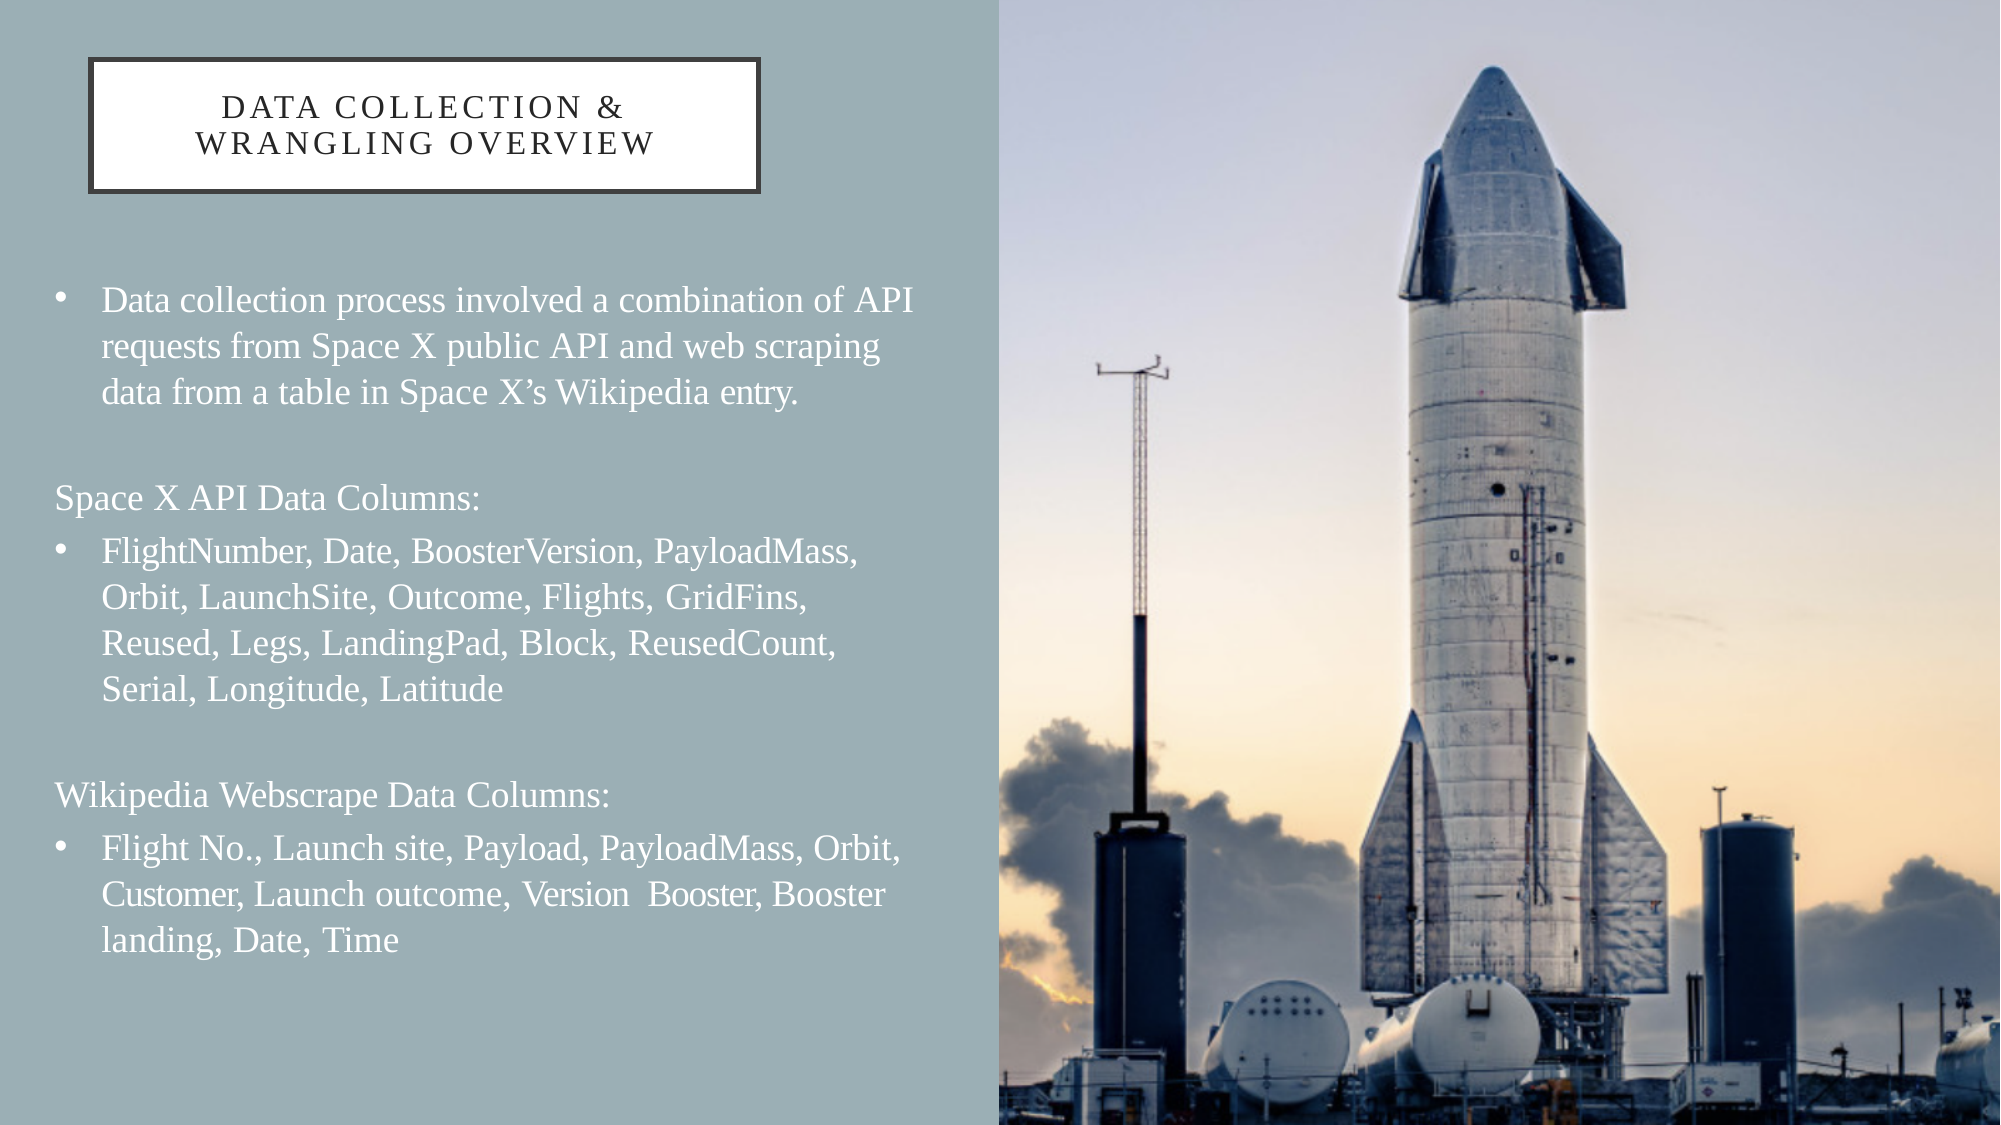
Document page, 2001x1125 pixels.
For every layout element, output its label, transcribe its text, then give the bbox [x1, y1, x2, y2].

picture [999, 0, 2000, 1125]
text_box Data collection & Wrangling Overview [90, 59, 759, 192]
text_box Data collection process involved a combination of API requests from Space X public API and web scraping data from a table in Space X’s Wikipedia entry. Space X API Data Columns: FlightNumber, Date, BoosterVersion, PayloadMass, Orbit, LaunchSite, Outcome, Flights, GridFins, Reused, Legs, LandingPad, Block, ReusedCount, Serial, Longitude, Latitude Wikipedia Webscrape Data Columns: Flight No., Launch site, Payload, PayloadMass, Orbit, Customer, Launch outcome, Version Booster, Booster landing, Date, Time [37, 266, 938, 968]
